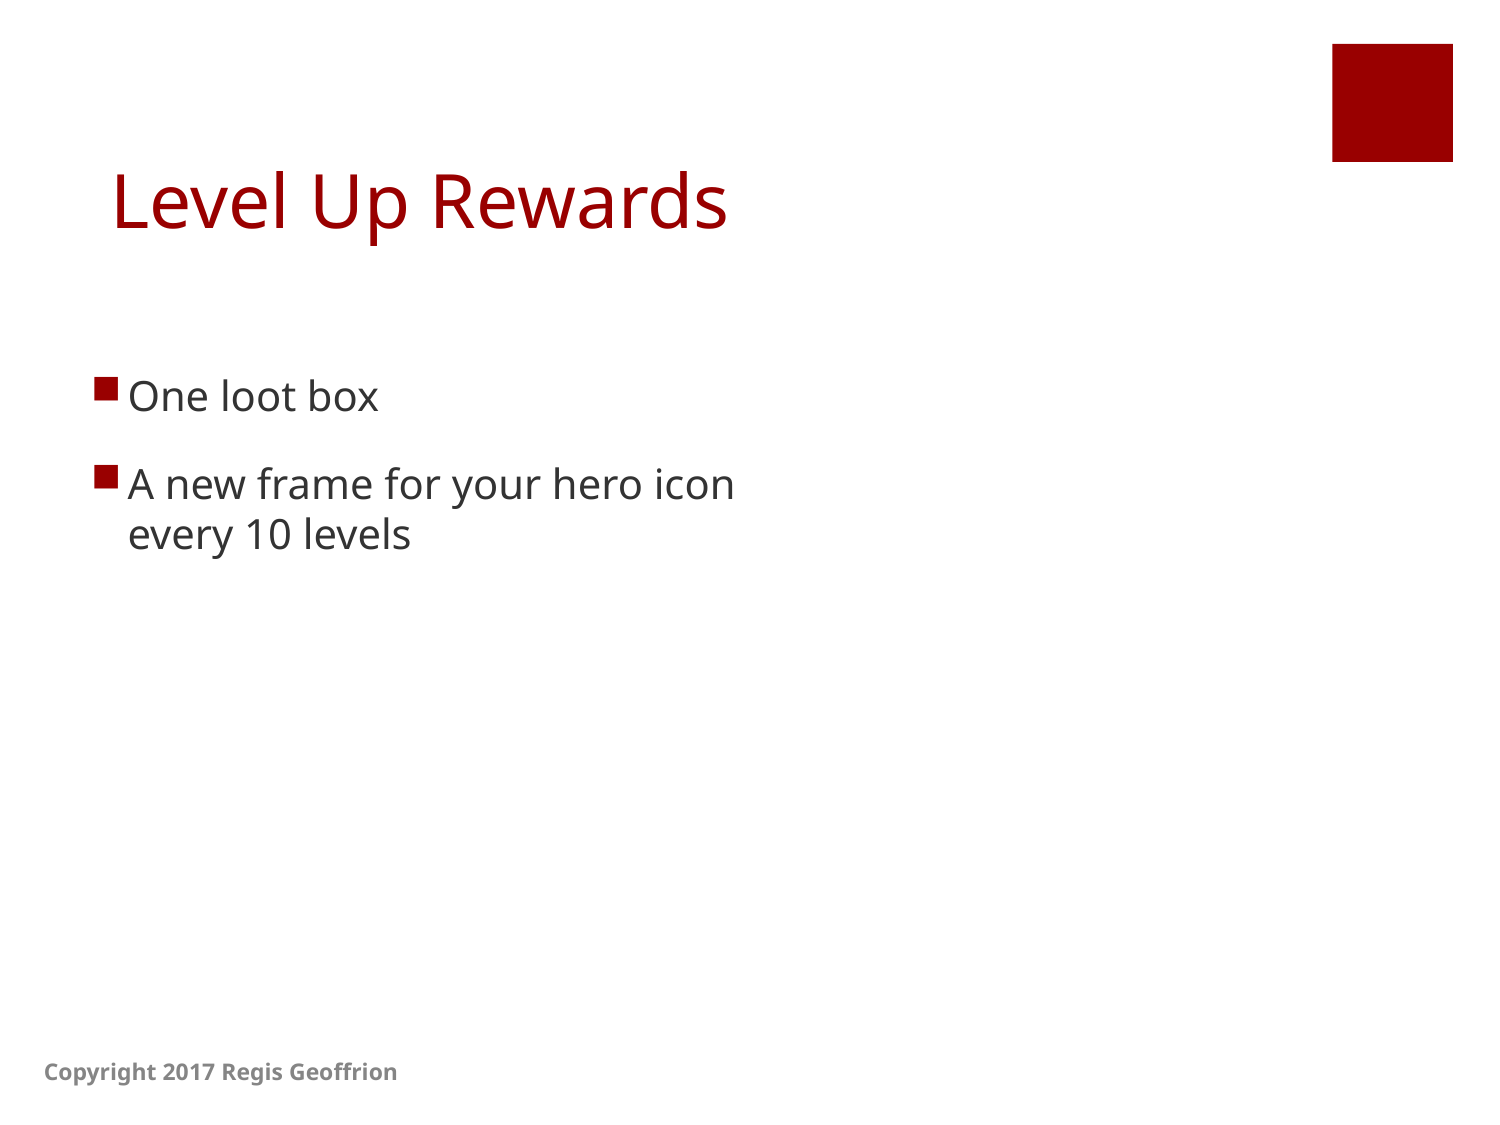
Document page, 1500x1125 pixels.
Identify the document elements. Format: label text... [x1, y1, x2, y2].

title Level Up Rewards [95, 63, 1163, 252]
list One loot box A new frame for your hero icon every 10 levels [75, 362, 860, 1005]
footer Copyright 2017 Regis Geoffrion [28, 1042, 1015, 1103]
